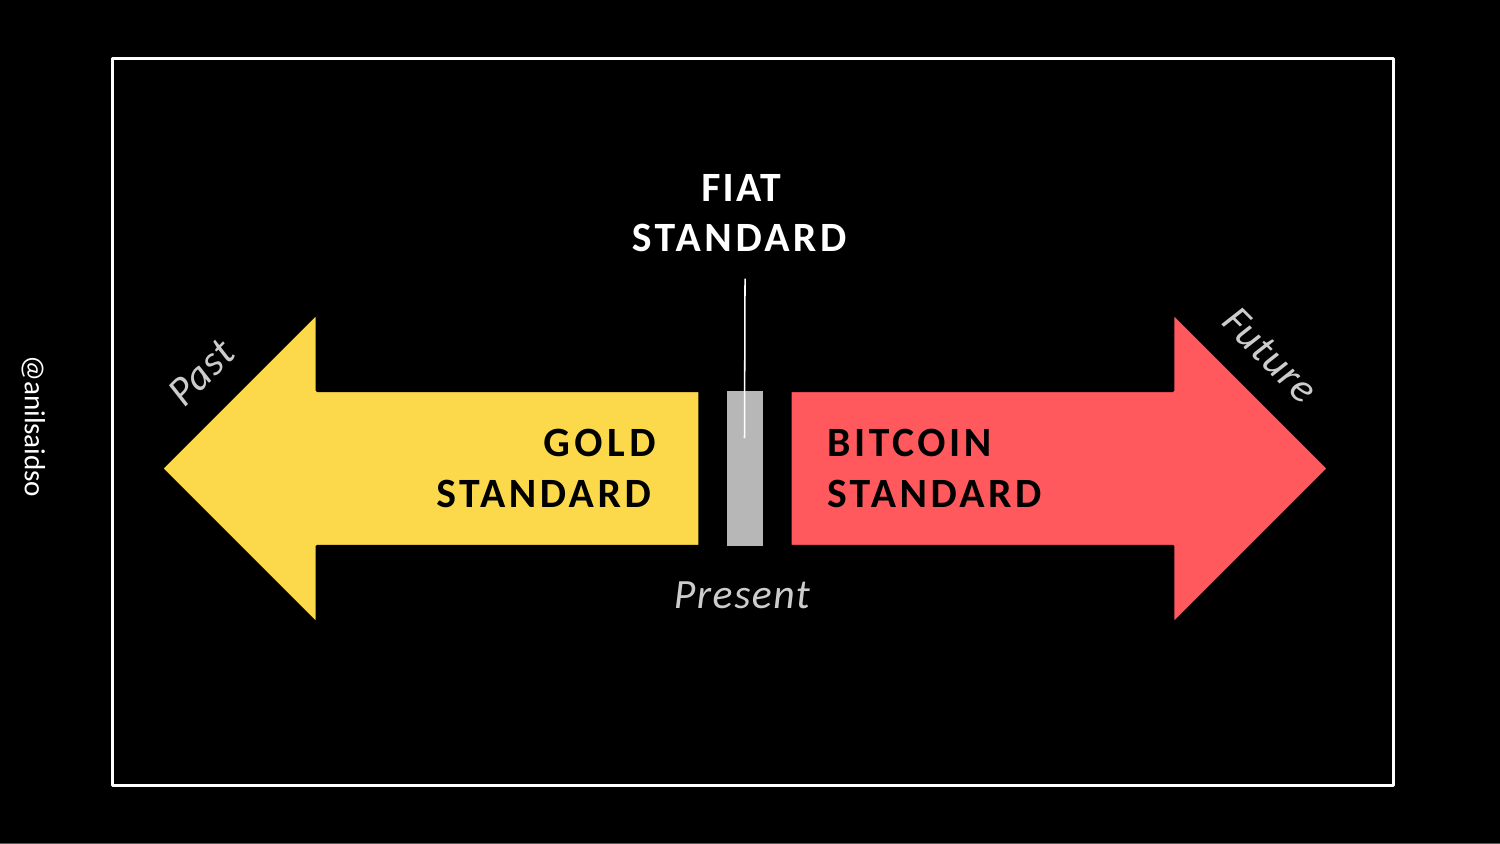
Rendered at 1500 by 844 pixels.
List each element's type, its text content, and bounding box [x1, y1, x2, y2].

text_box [788, 311, 1331, 627]
text_box [112, 58, 1394, 786]
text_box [159, 311, 702, 627]
text_box @anilsaidso [13, 352, 54, 504]
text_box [723, 387, 767, 550]
